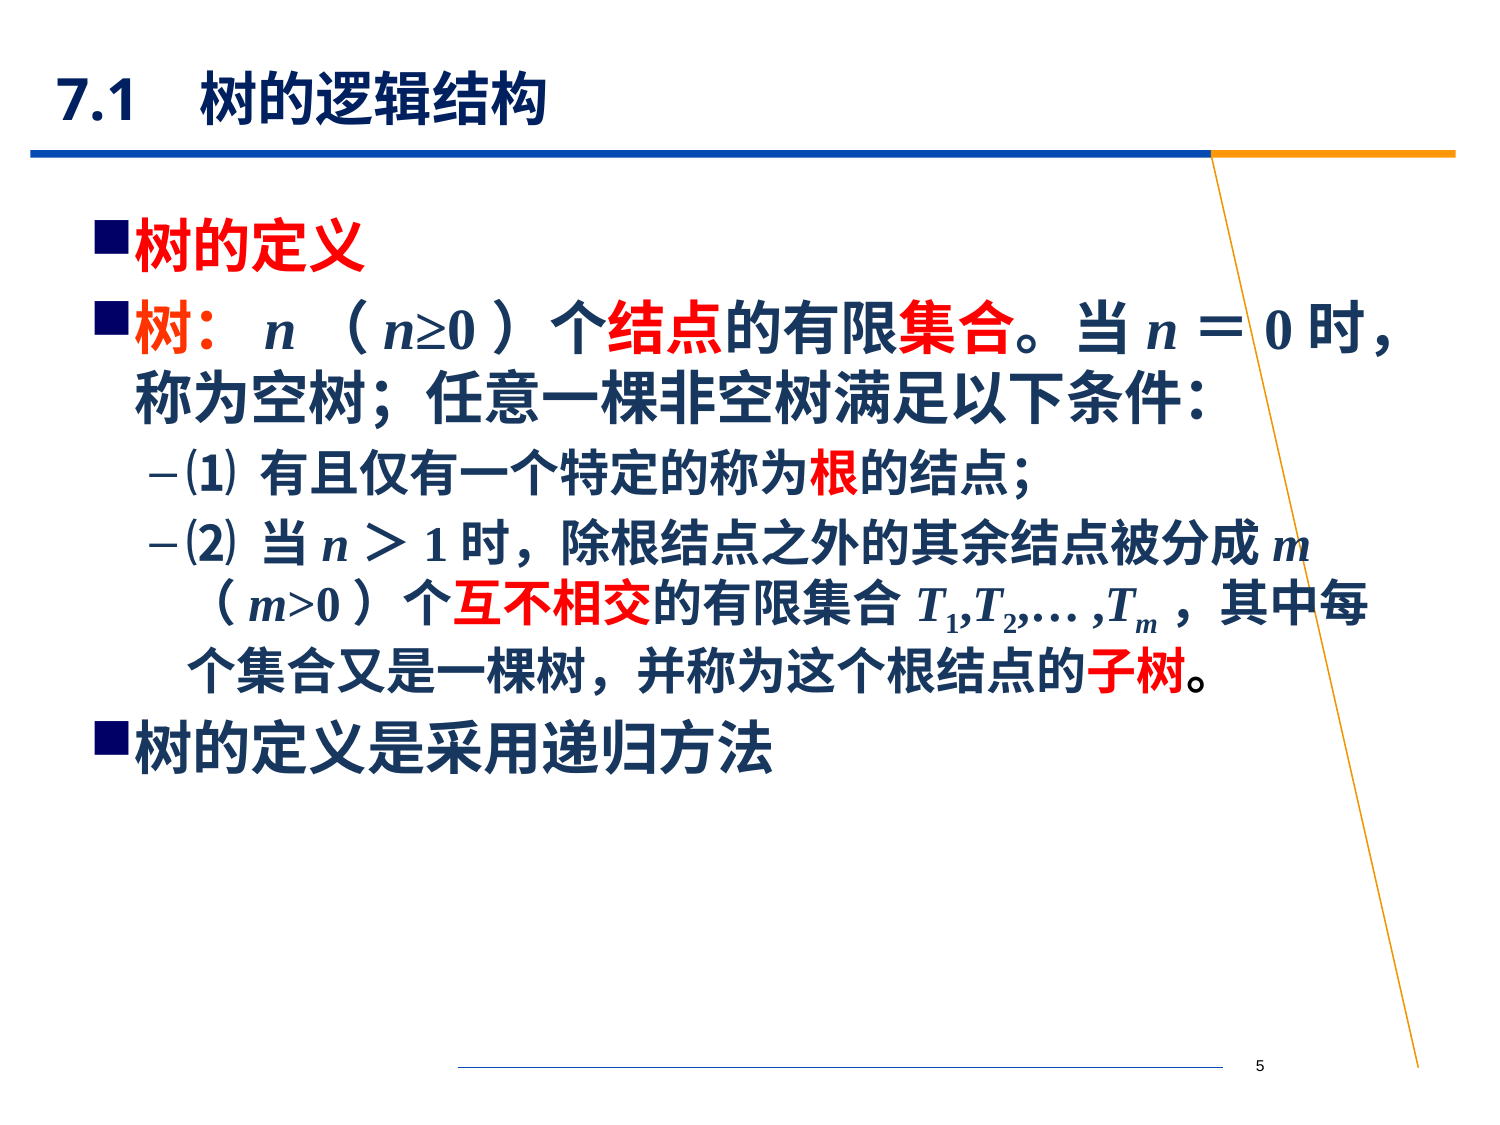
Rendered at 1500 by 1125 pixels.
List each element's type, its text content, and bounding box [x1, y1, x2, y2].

title 7.1 树的逻辑结构 [41, 64, 1392, 130]
text_box 树的定义 树：n（n≥0）个结点的有限集合。当n＝0时，称为空树；任意一棵非空树满足以下条件： ⑴ 有且仅有一个特定的称为根的结点； ⑵ 当n＞1时，除根结点之外的其余结点被分成m（m>0）个互不相交的有限集合T1,T2,… ,Tm，其中每个集合又是一棵树，并称为这个根结点的子树。 树的定义是采用递归方法 [74, 201, 1425, 368]
